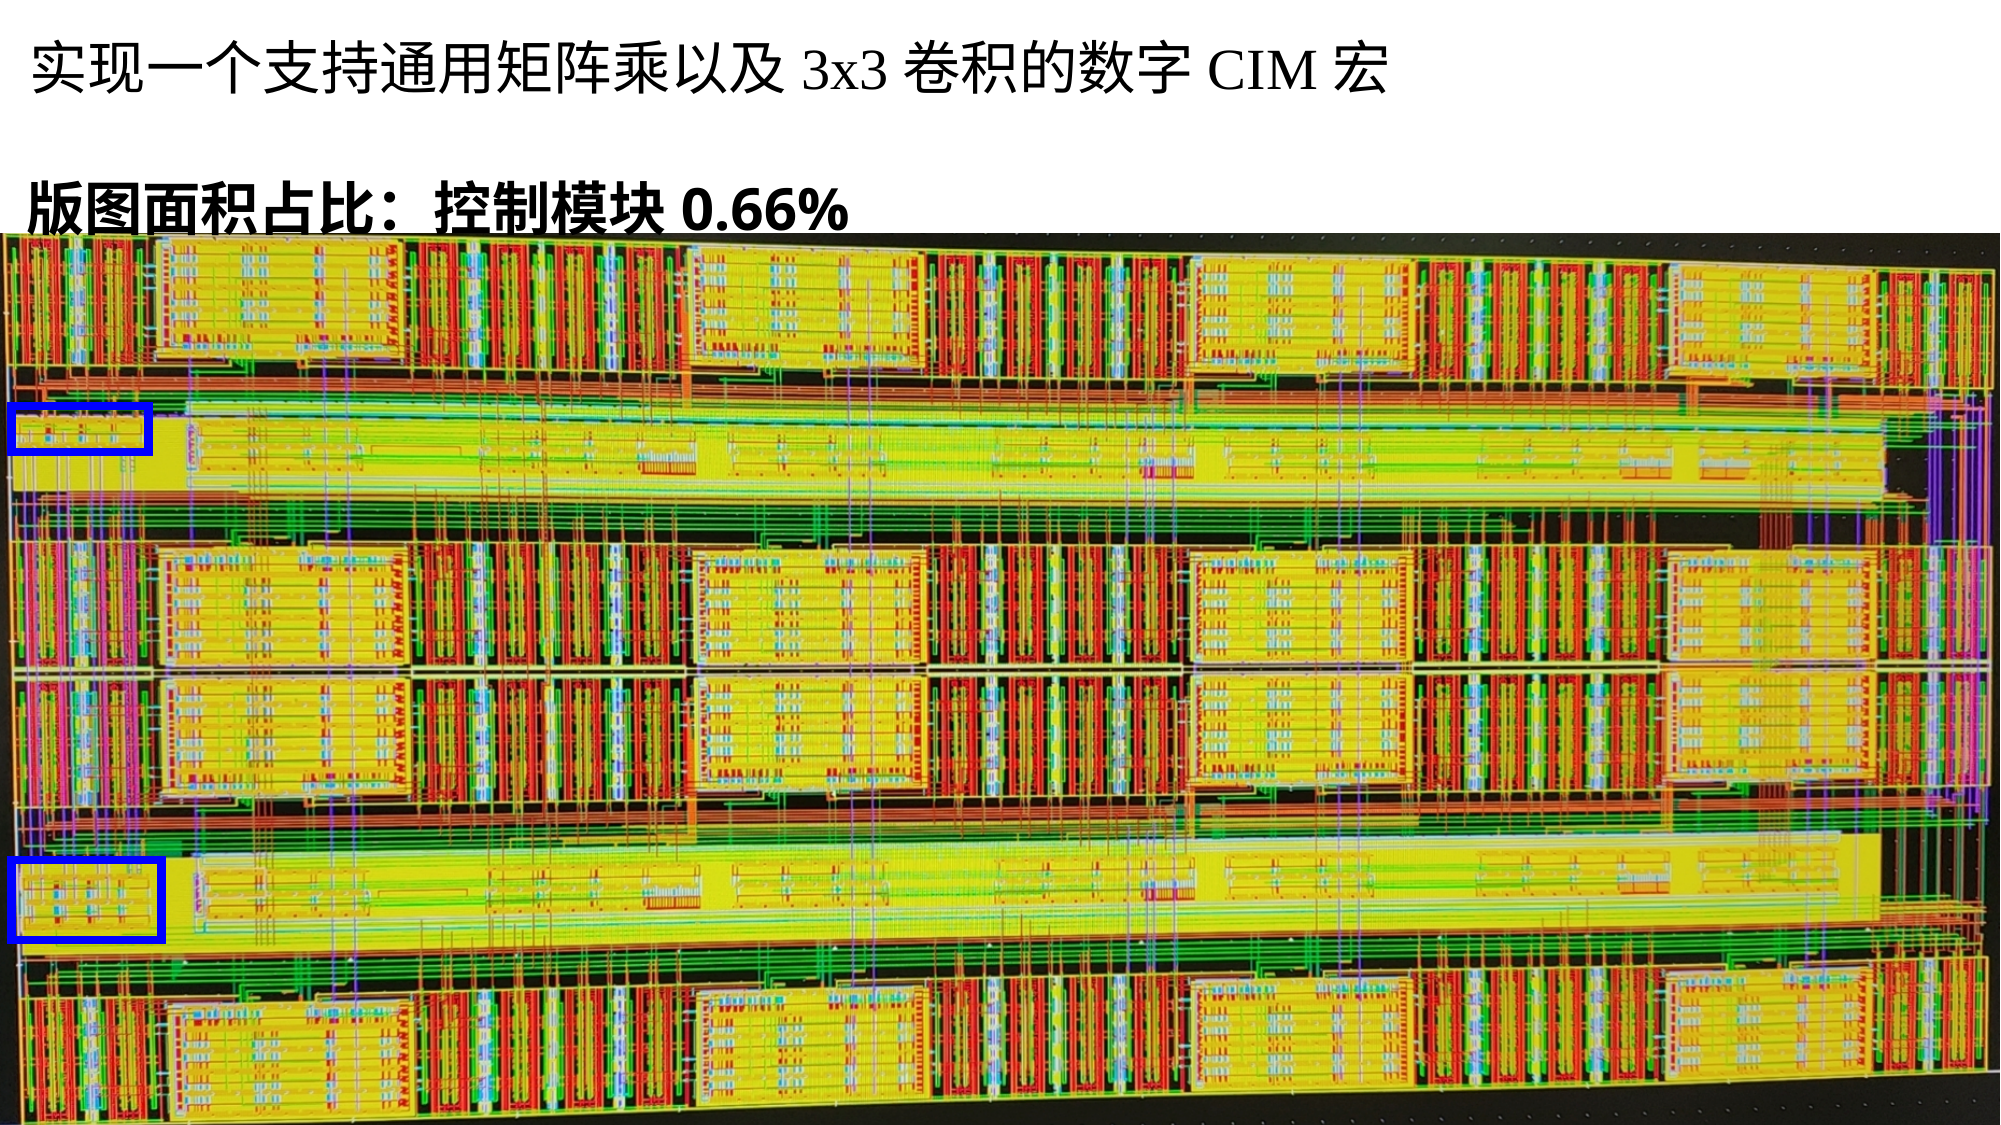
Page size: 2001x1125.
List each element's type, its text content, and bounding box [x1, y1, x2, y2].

picture [0, 233, 2000, 1125]
text_box 版图面积占比：控制模块0.66% [11, 164, 936, 233]
text_box 实现一个支持通用矩阵乘以及3x3卷积的数字CIM宏 [14, 23, 1944, 109]
